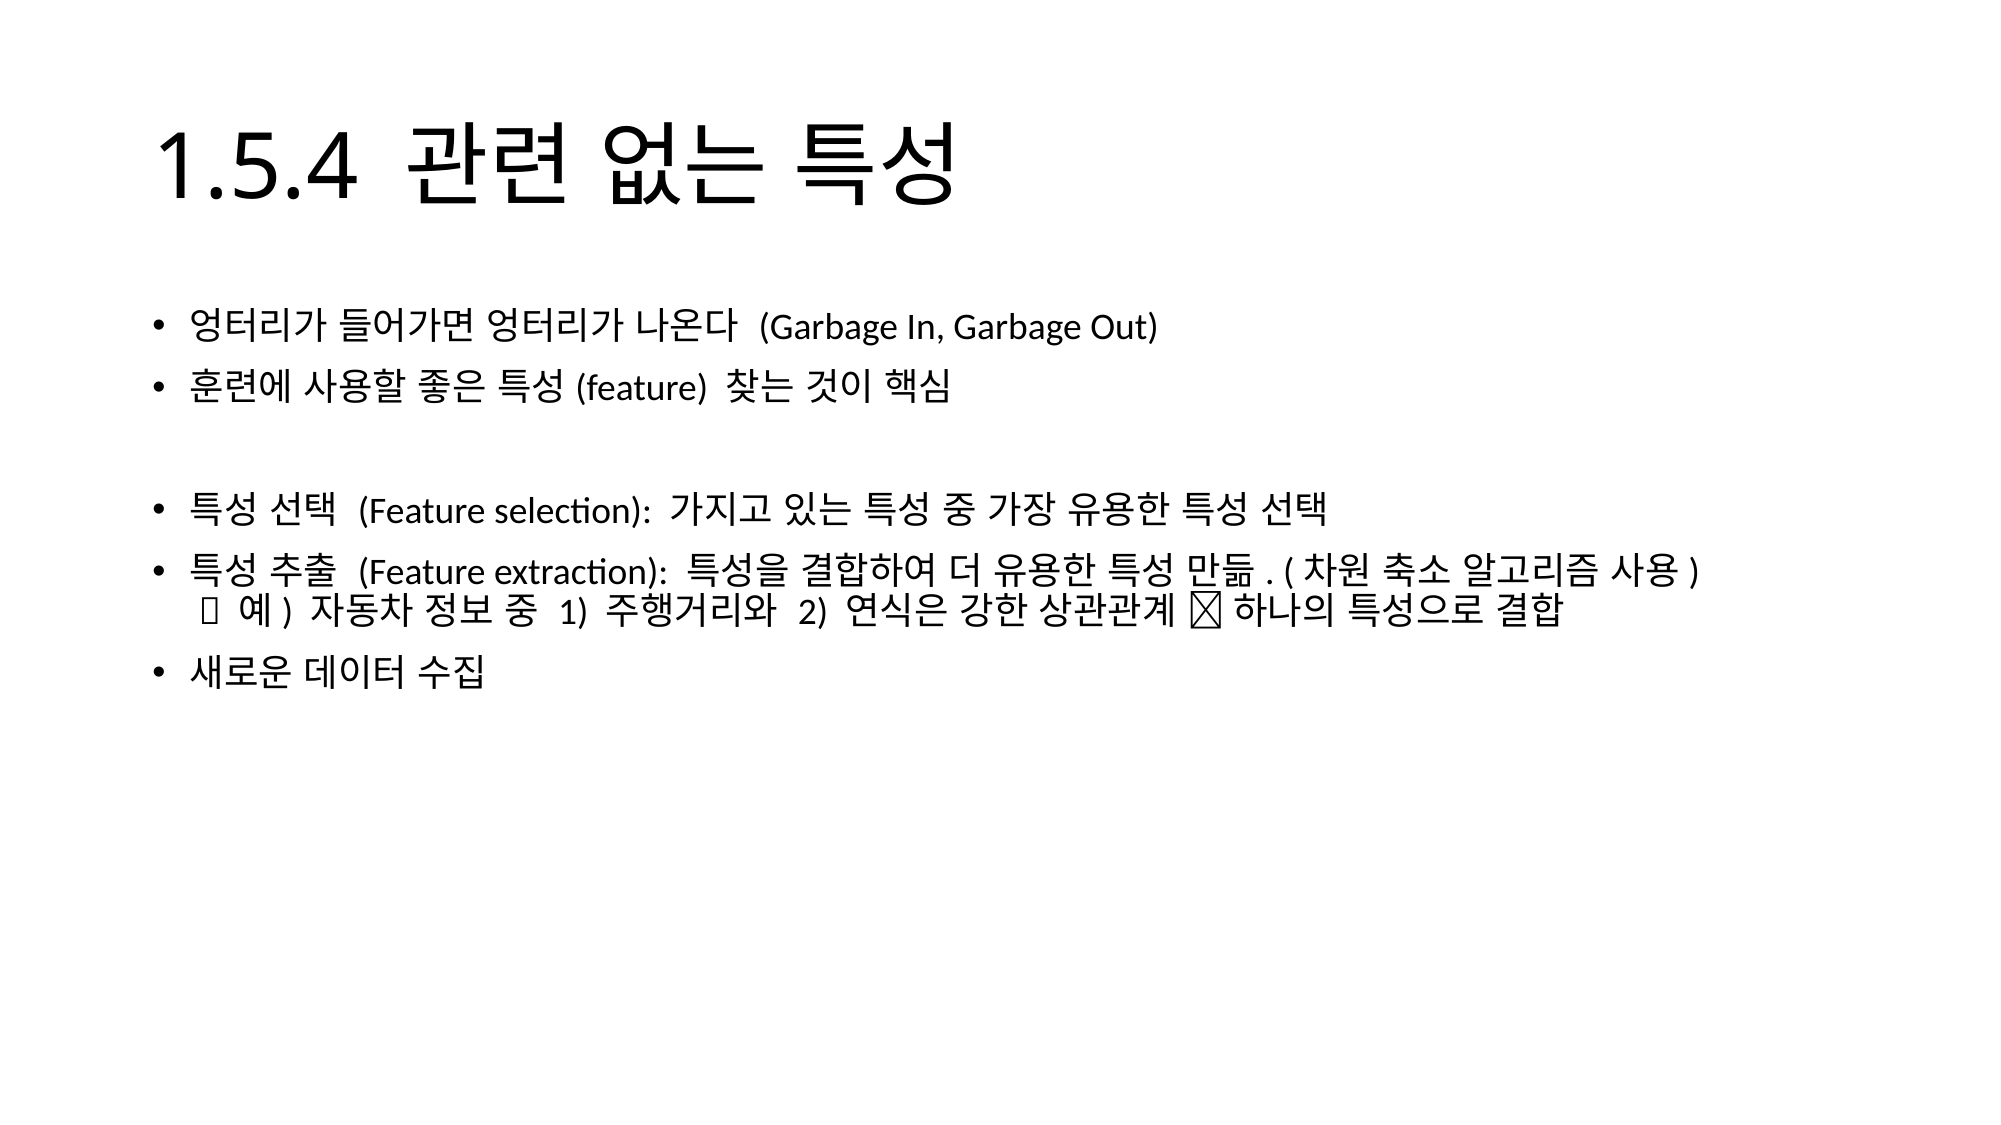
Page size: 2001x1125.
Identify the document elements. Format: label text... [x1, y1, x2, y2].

title 1.5.4 관련 없는 특성 [137, 59, 1863, 278]
list 엉터리가 들어가면 엉터리가 나온다 (Garbage In, Garbage Out) 훈련에 사용할 좋은 특성(feature) 찾는 것이 핵심 특성 선택 (Feature selection): 가지고 있는 특성 중 가장 유용한 특성 선택 특성 추출 (Feature extraction): 특성을 결합하여 더 유용한 특성 만듦. (차원 축소 알고리즘 사용)  예) 자동차 정보 중 1) 주행거리와 2) 연식은 강한 상관관계  하나의 특성으로 결합 새로운 데이터 수집 [137, 299, 1863, 1014]
